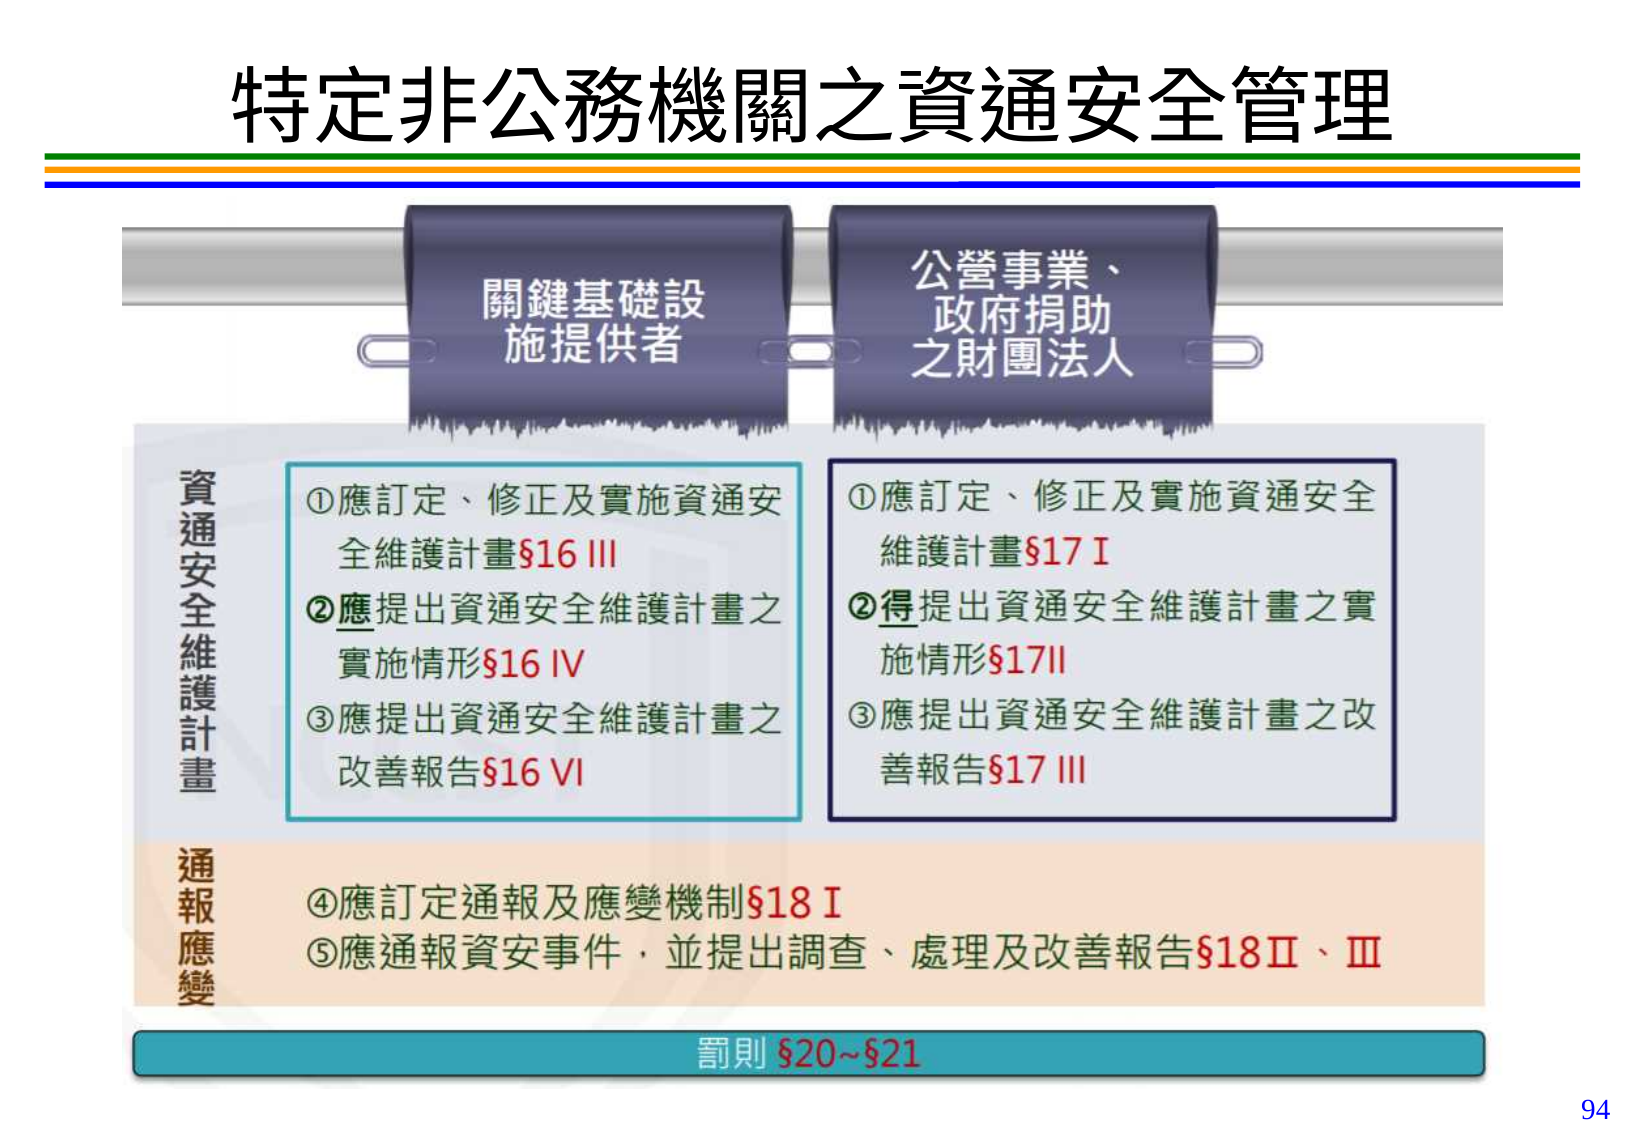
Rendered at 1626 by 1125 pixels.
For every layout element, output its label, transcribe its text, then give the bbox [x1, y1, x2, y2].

title 特定非公務機關之資通安全管理 [81, 45, 1544, 161]
slide_number 94 [1246, 1082, 1625, 1119]
picture [121, 195, 1504, 1089]
